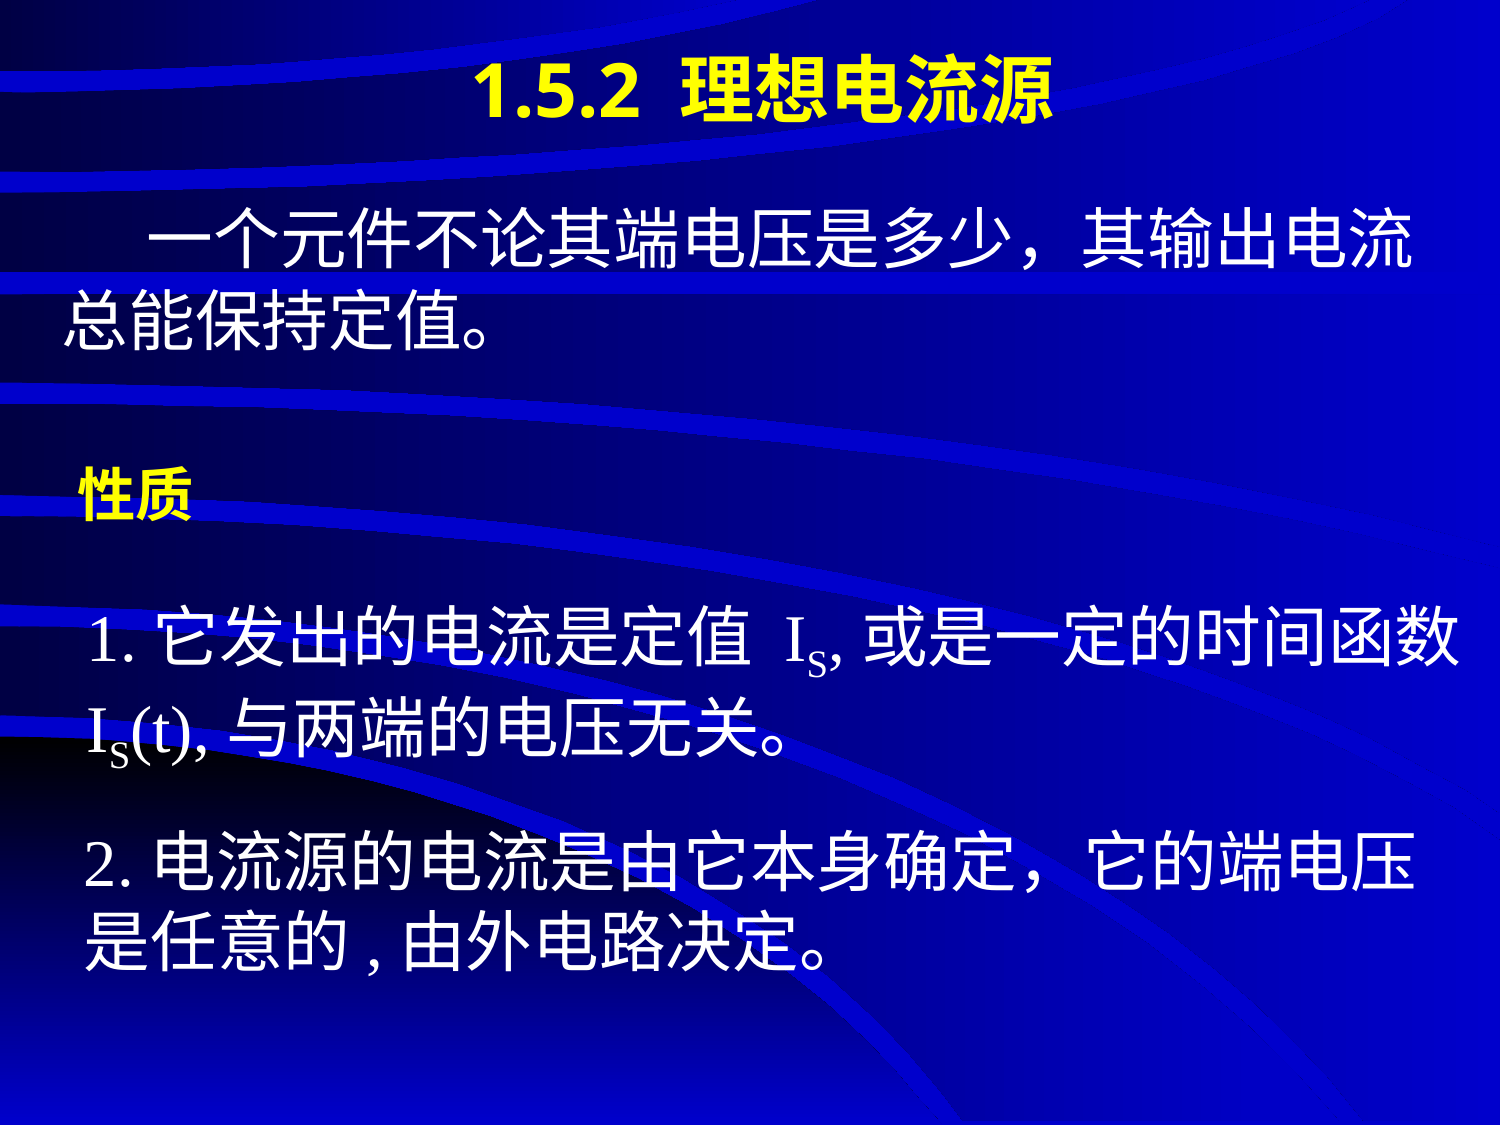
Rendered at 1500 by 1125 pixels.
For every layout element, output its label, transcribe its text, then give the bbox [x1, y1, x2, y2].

text_box 一个元件不论其端电压是多少，其输出电流总能保持定值。 [46, 181, 1485, 366]
text_box 1.它发出的电流是定值 IS,或是一定的时间函数IS(t),与两端的电压无关。 [71, 587, 1485, 784]
text_box 2.电流源的电流是由它本身确定，它的端电压是任意的,由外电路决定。 [68, 812, 1494, 987]
title 1.5.2 理想电流源 [125, 0, 1400, 181]
text_box 性质 [62, 450, 550, 536]
